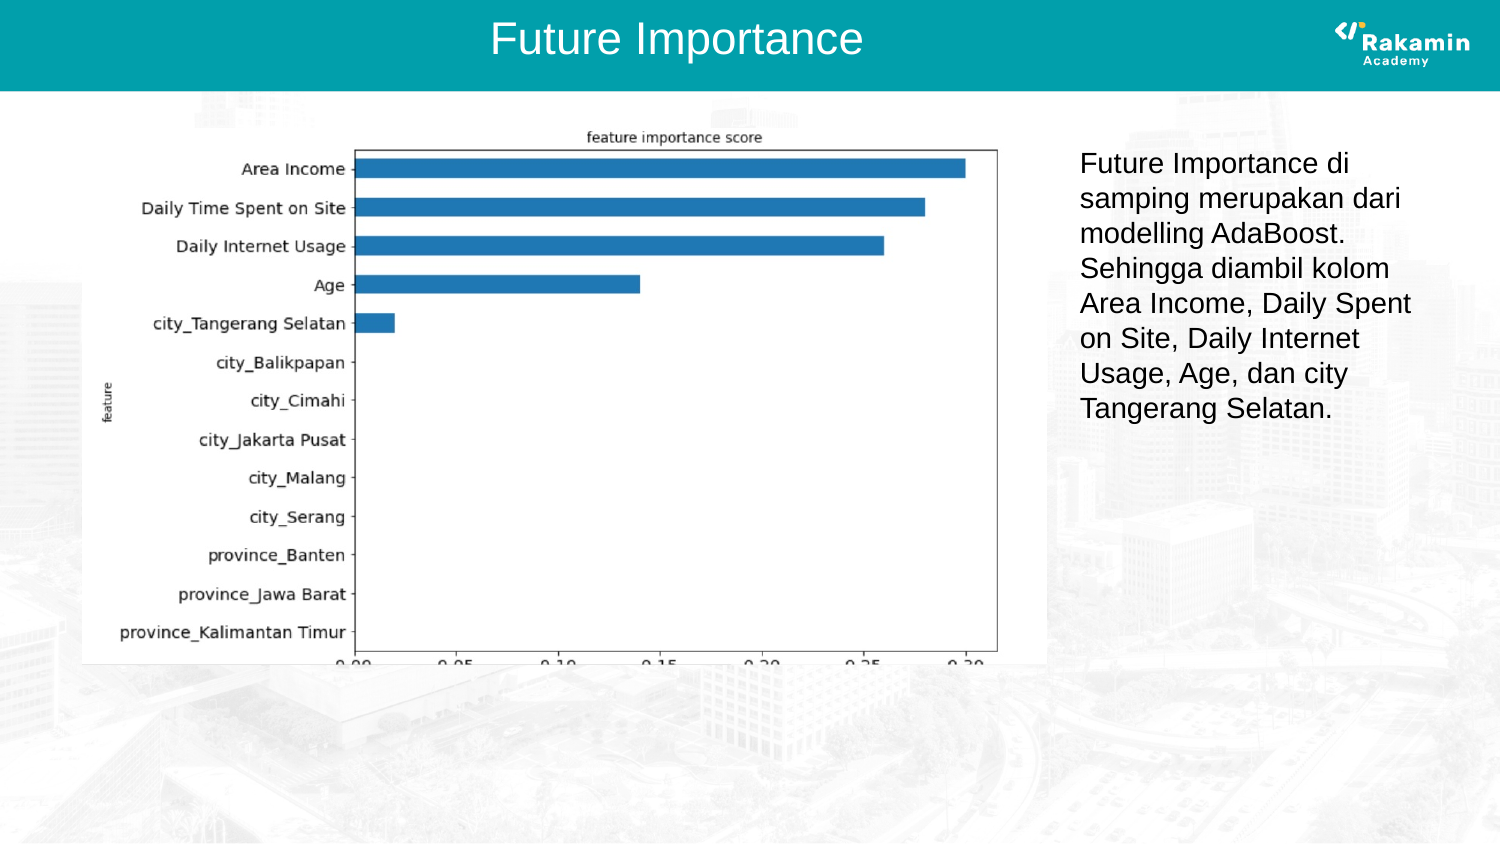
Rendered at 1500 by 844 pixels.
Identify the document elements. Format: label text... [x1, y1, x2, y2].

picture [0, 0, 1500, 844]
title Future Importance [51, 0, 1304, 92]
text_box Future Importance di samping merupakan dari modelling AdaBoost. Sehingga diambil kolom Area Income, Daily Spent on Site, Daily Internet Usage, Age, dan city Tangerang Selatan. [1064, 137, 1449, 432]
